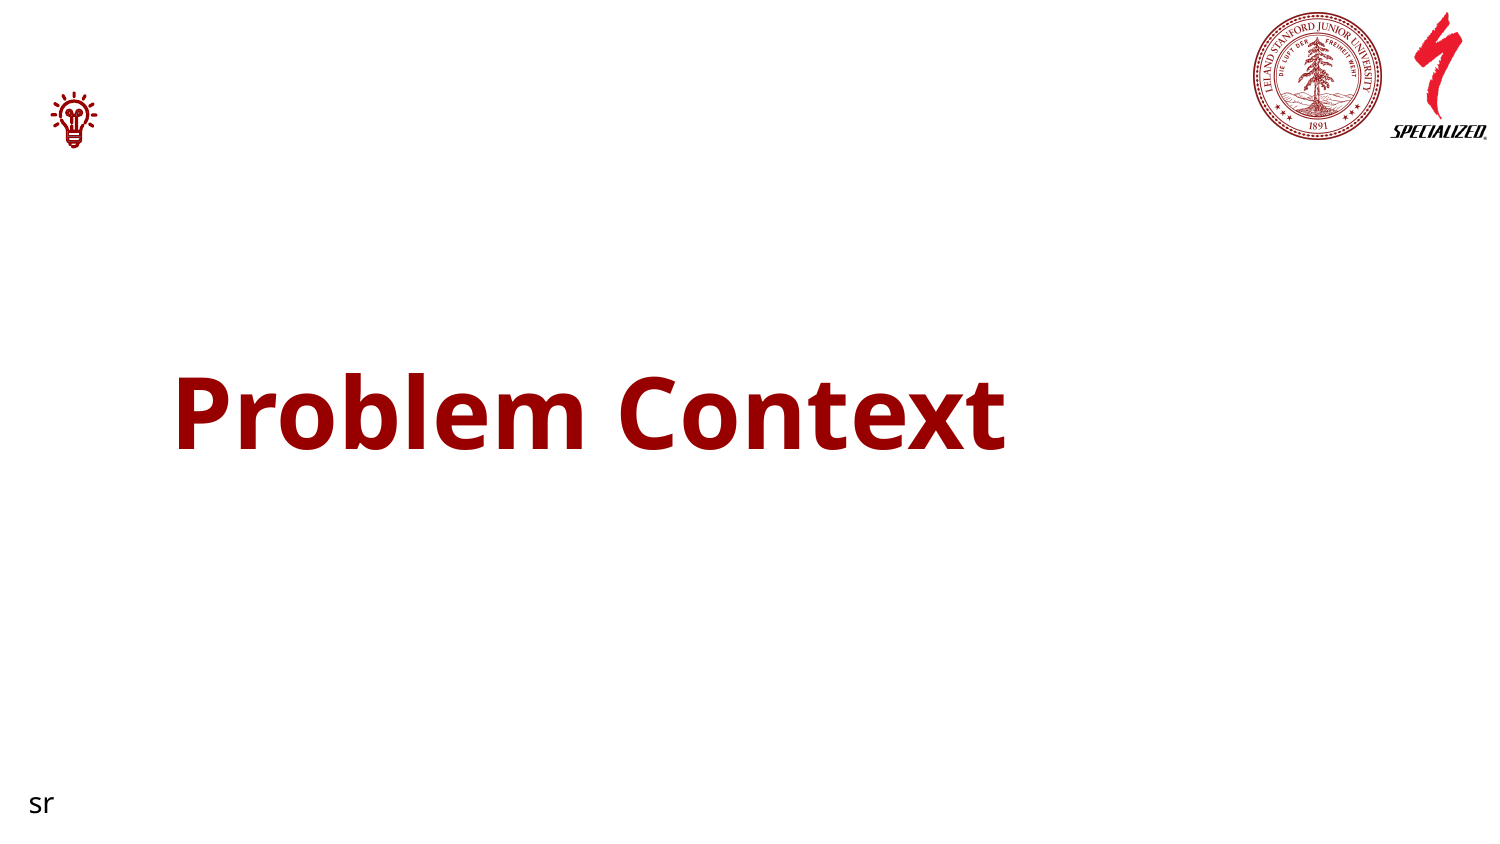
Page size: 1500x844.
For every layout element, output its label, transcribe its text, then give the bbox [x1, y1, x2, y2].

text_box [50, 91, 97, 148]
picture [1390, 12, 1487, 140]
title Problem Context [80, 73, 1125, 745]
picture [1253, 12, 1382, 140]
text_box sr [13, 769, 127, 834]
